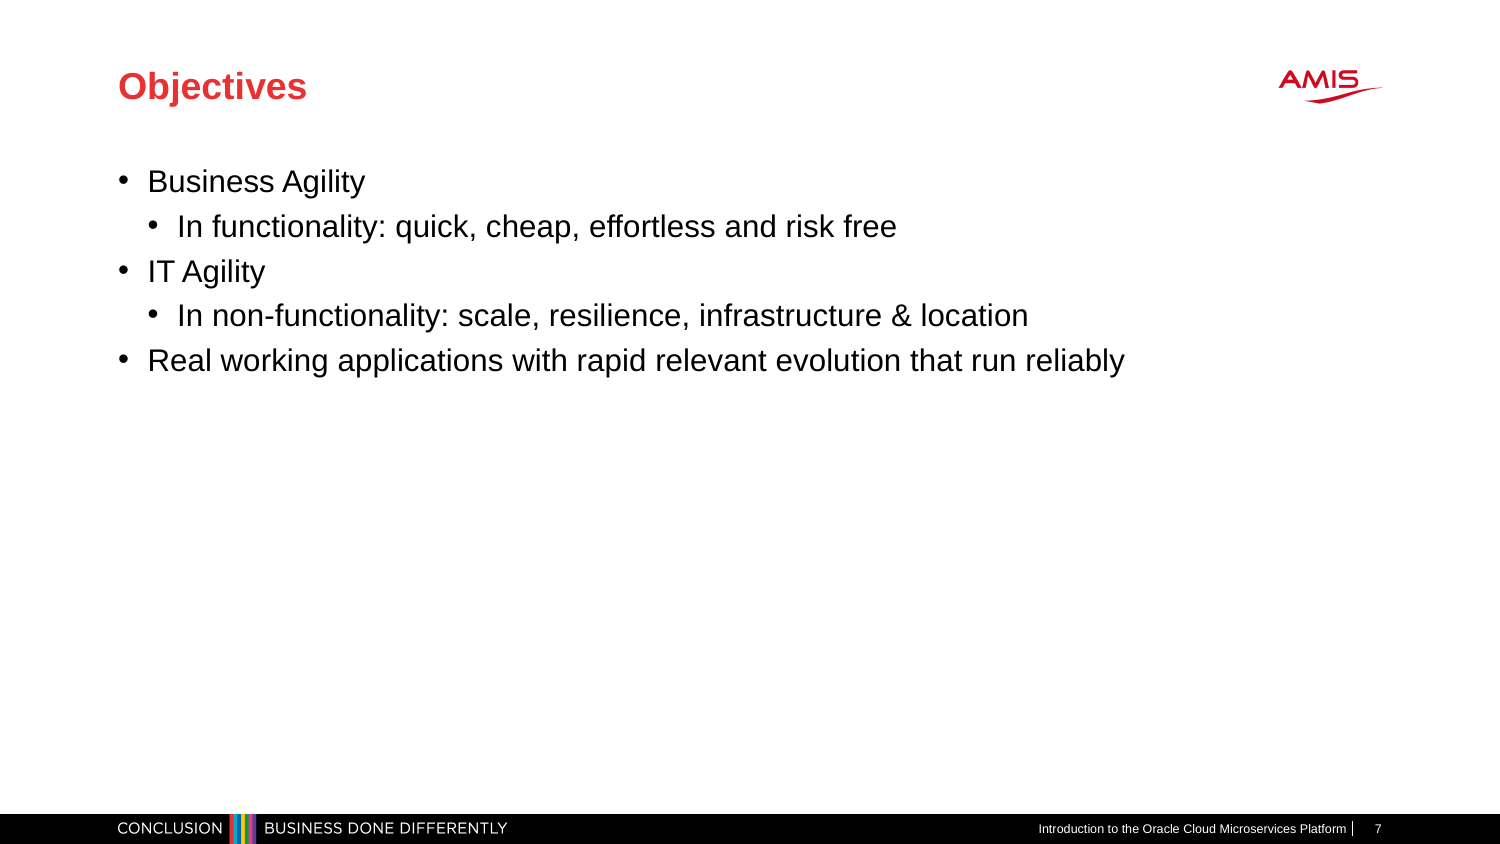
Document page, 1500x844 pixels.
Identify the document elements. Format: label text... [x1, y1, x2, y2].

picture [0, 814, 236, 844]
footer Introduction to the Oracle Cloud Microservices Platform [814, 820, 1347, 839]
slide_number 7 [1358, 820, 1382, 839]
list Business Agility In functionality: quick, cheap, effortless and risk free IT Agility In non-functionality: scale, resilience, infrastructure & location Real working applications with rapid relevant evolution that run reliably [118, 153, 1205, 774]
picture [1205, 58, 1388, 106]
title Objectives [118, 47, 1205, 130]
picture [239, 814, 1500, 844]
